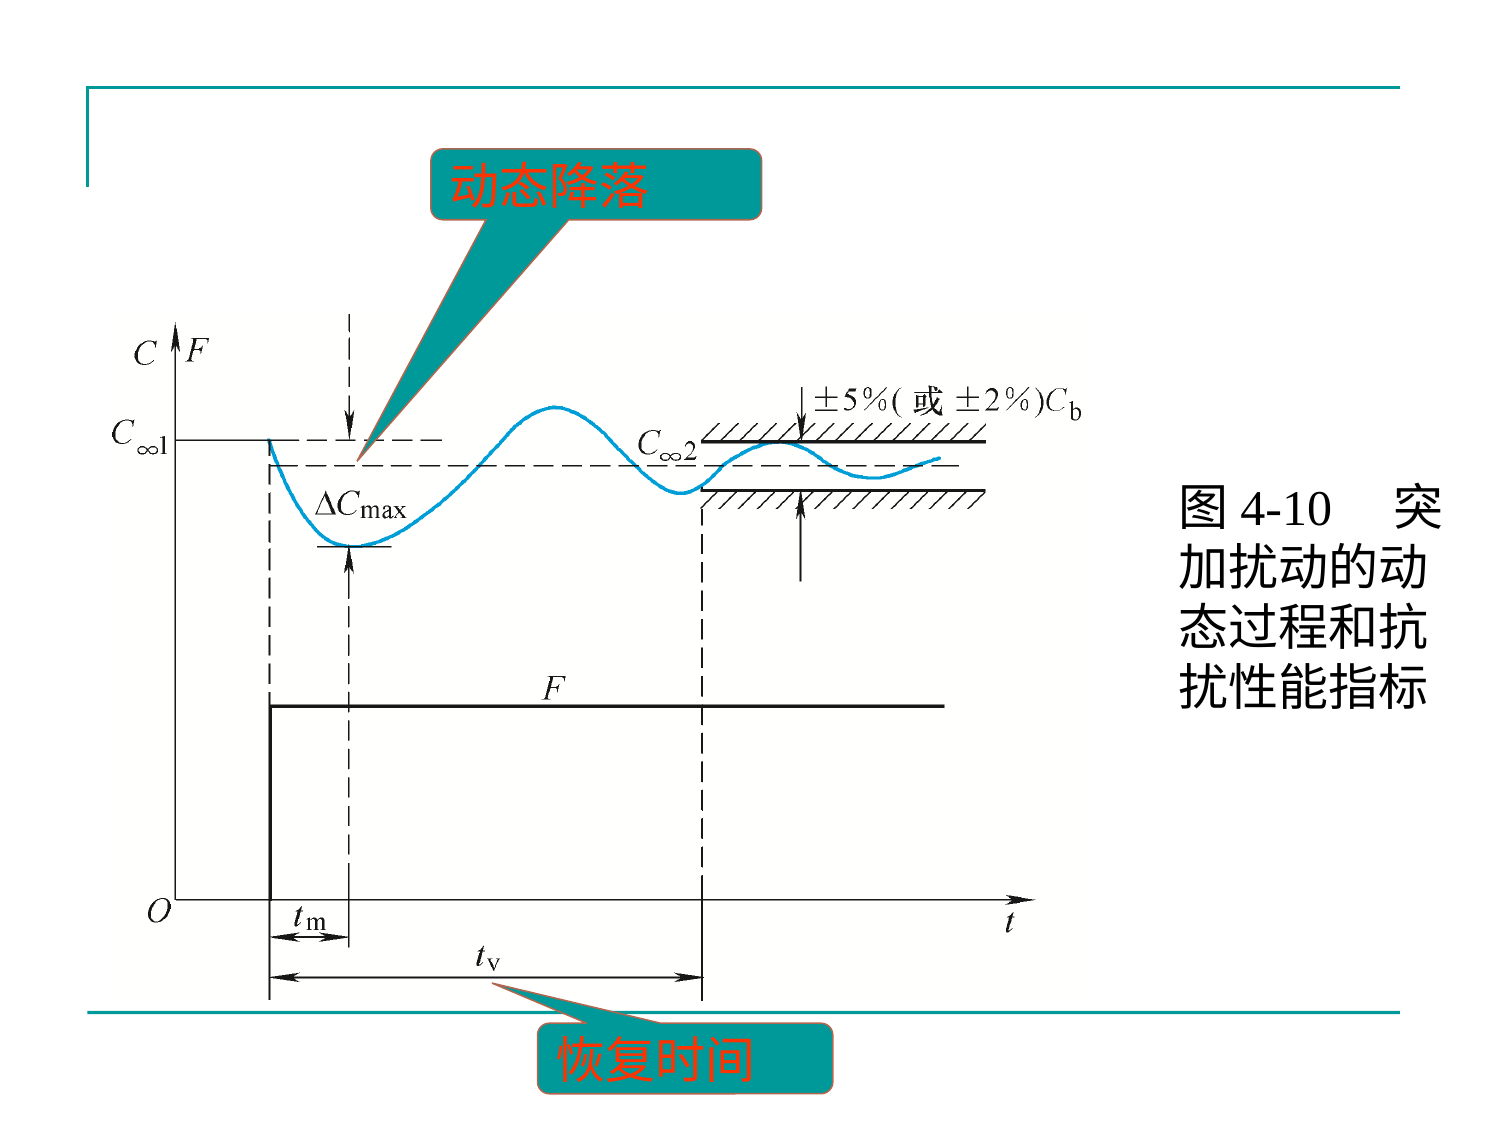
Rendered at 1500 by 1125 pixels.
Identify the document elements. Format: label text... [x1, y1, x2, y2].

picture [112, 314, 1081, 1001]
text_box 图4-10 突加扰动的动态过程和抗扰性能指标 [1163, 467, 1471, 723]
text_box 恢复时间 [534, 1001, 833, 1094]
text_box 动态降落 [430, 148, 762, 314]
